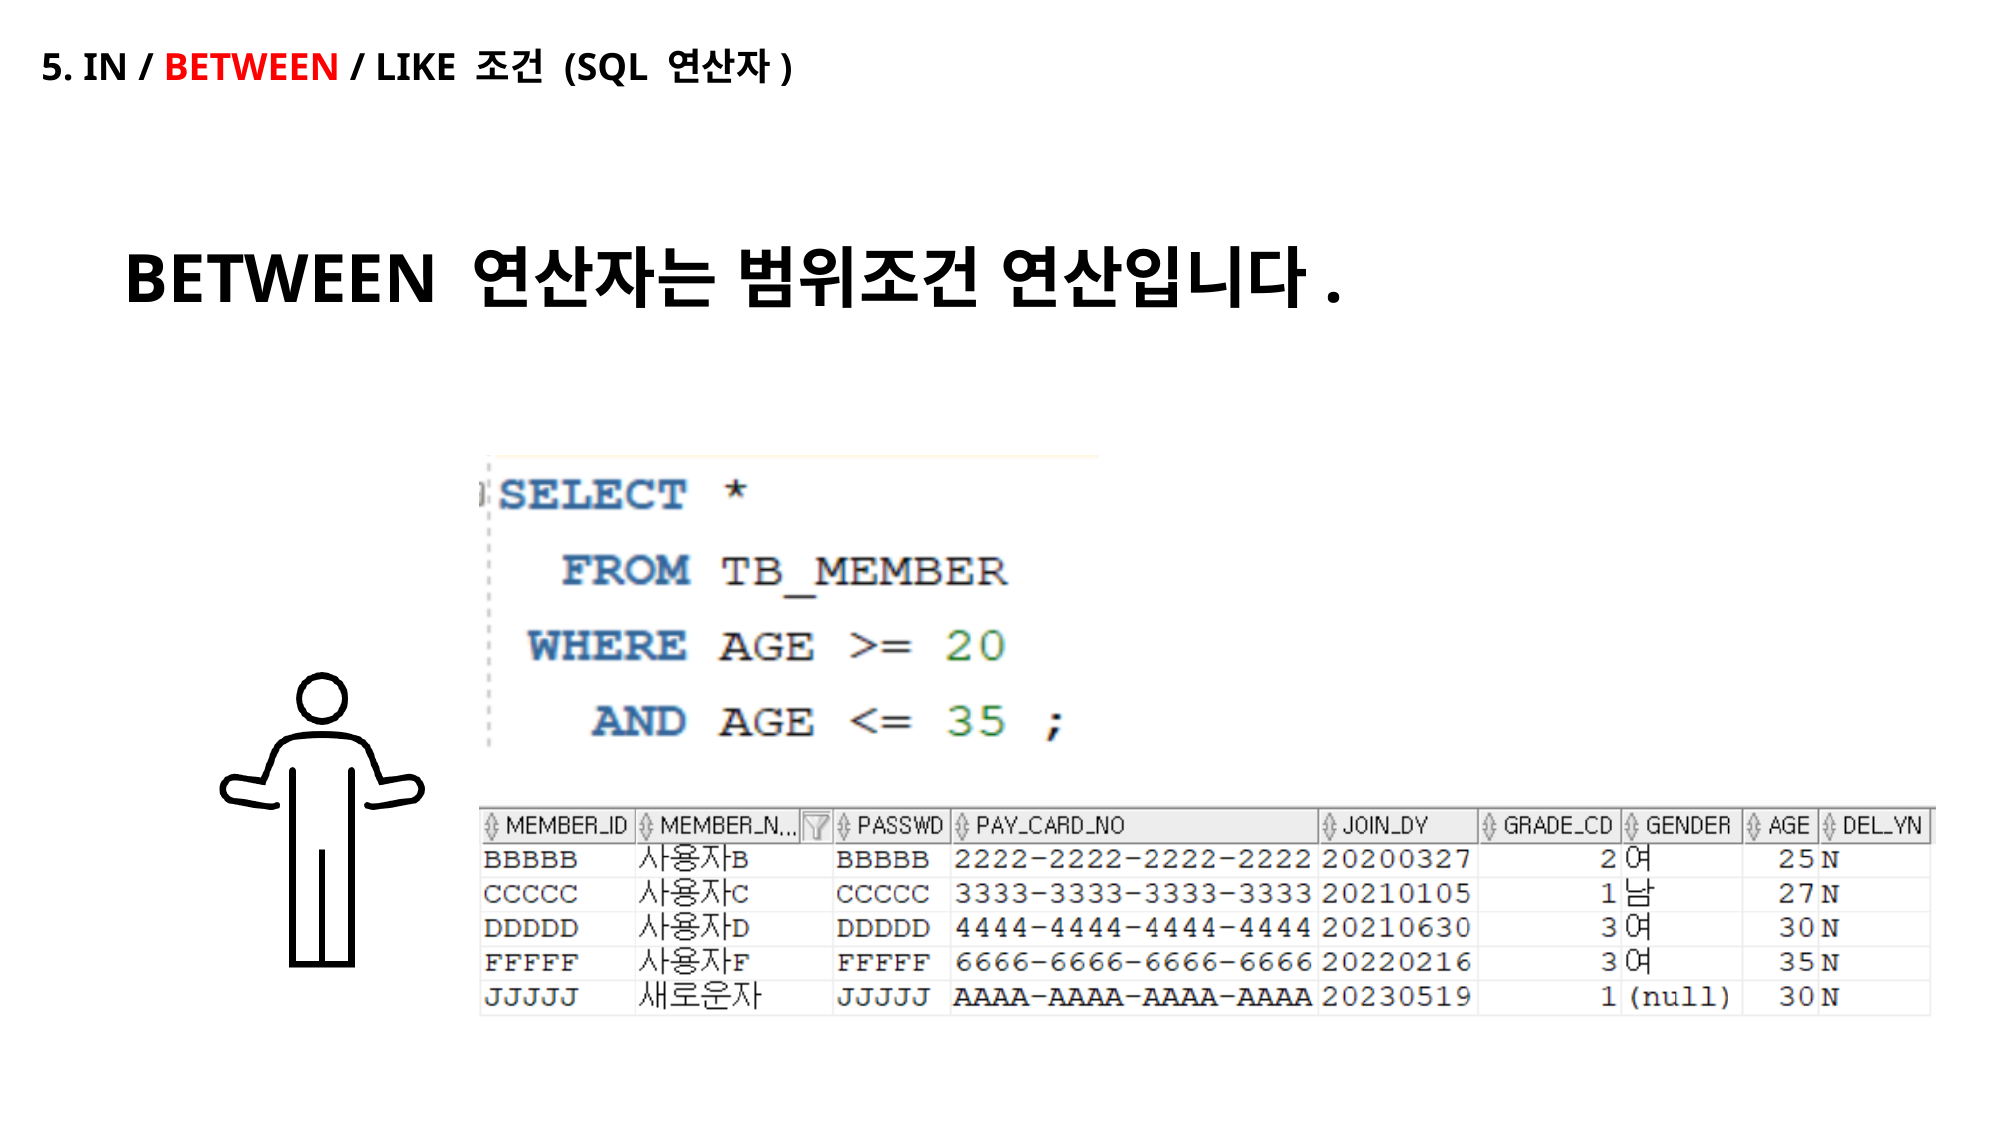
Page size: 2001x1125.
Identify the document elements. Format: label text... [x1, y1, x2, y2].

text_box 5. IN / BETWEEN / LIKE 조건 (SQL 연산자) [26, 35, 872, 96]
picture [165, 455, 1936, 1023]
text_box BETWEEN 연산자는 범위조건 연산입니다. [109, 228, 1891, 324]
